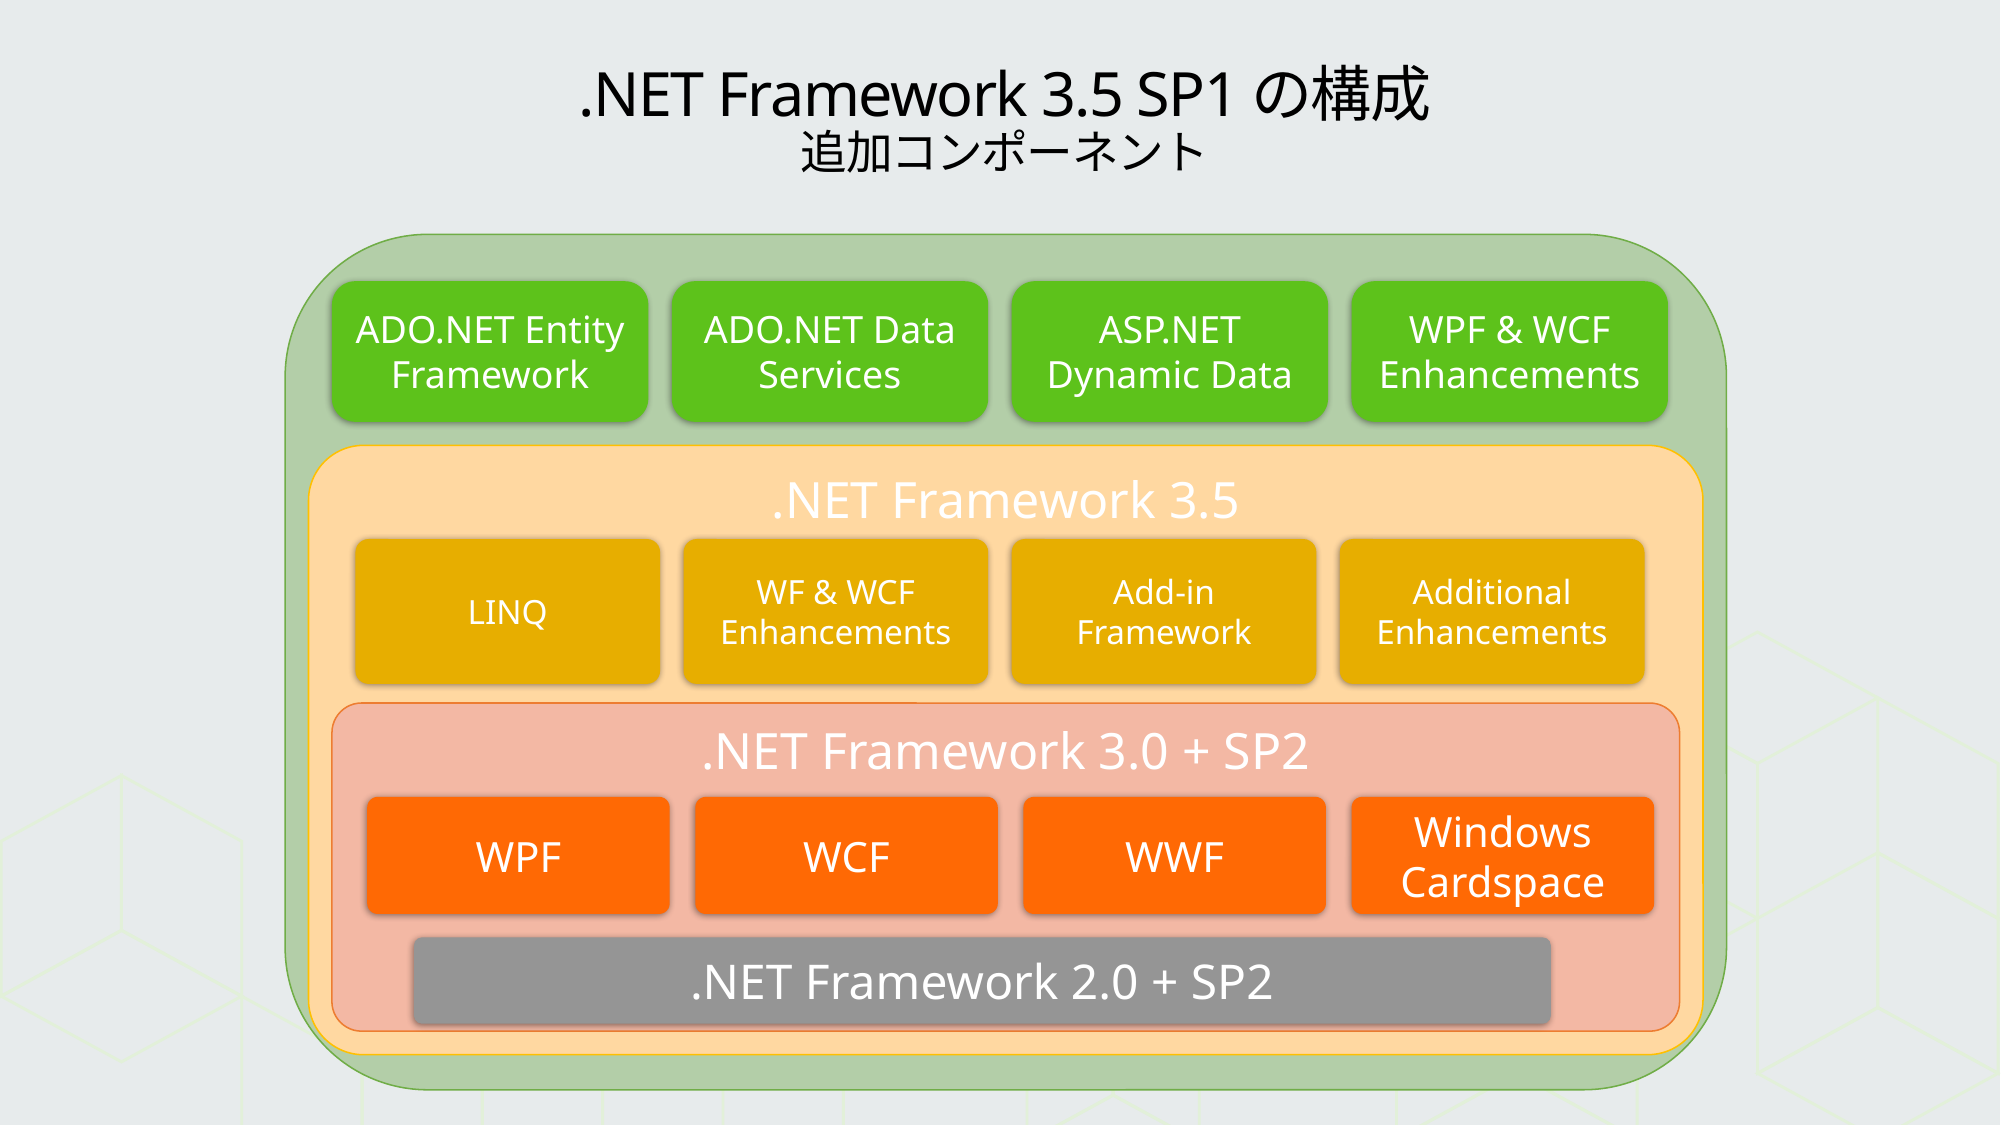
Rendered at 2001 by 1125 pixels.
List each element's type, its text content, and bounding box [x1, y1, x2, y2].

text_box ASP.NET Dynamic Data [1011, 281, 1329, 422]
text_box WPF & WCF Enhancements [1351, 281, 1668, 422]
text_box .NET Framework 2.0 + SP2 [413, 937, 1551, 1024]
text_box WWF [1023, 796, 1326, 914]
title .NET Framework 3.5 SP1の構成 追加コンポーネント [45, 47, 1966, 196]
text_box WF & WCF Enhancements [683, 538, 989, 684]
text_box LINQ [355, 538, 661, 684]
text_box .NET Framework 3.0 + SP2 [331, 702, 1681, 1032]
text_box ADO.NET Entity Framework [331, 281, 649, 422]
text_box WPF [367, 796, 670, 914]
text_box Windows Cardspace [1351, 796, 1655, 914]
text_box ADO.NET Data Services [671, 281, 989, 422]
text_box Additional Enhancements [1339, 538, 1645, 684]
text_box Add-in Framework [1011, 538, 1317, 684]
text_box [284, 233, 1728, 1091]
text_box WCF [695, 796, 998, 914]
text_box .NET Framework 3.5 [307, 444, 1704, 1056]
